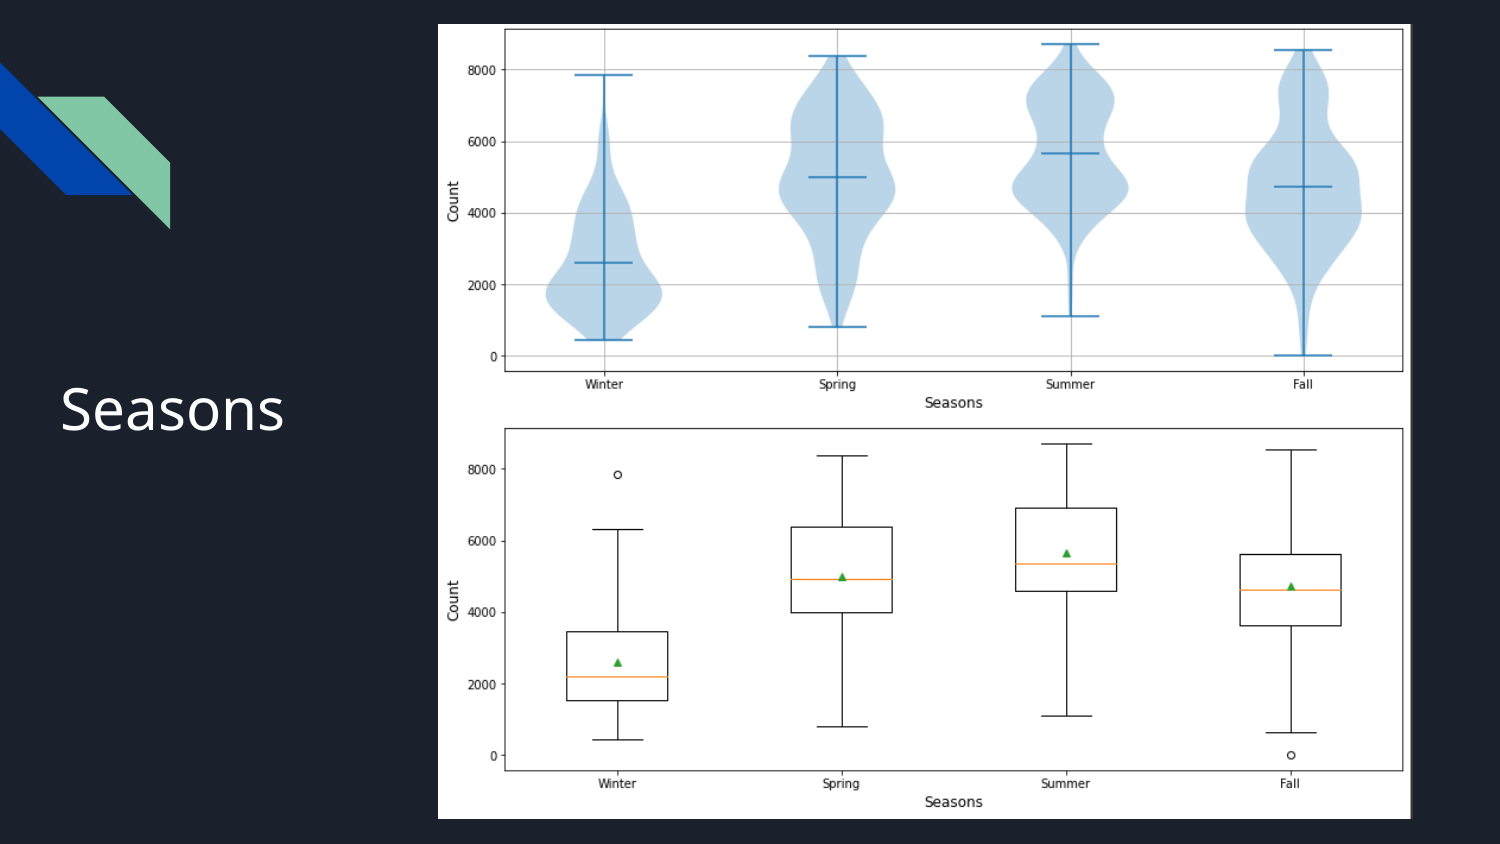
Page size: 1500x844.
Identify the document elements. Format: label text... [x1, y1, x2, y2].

title Seasons [45, 357, 320, 487]
picture [437, 24, 1413, 819]
